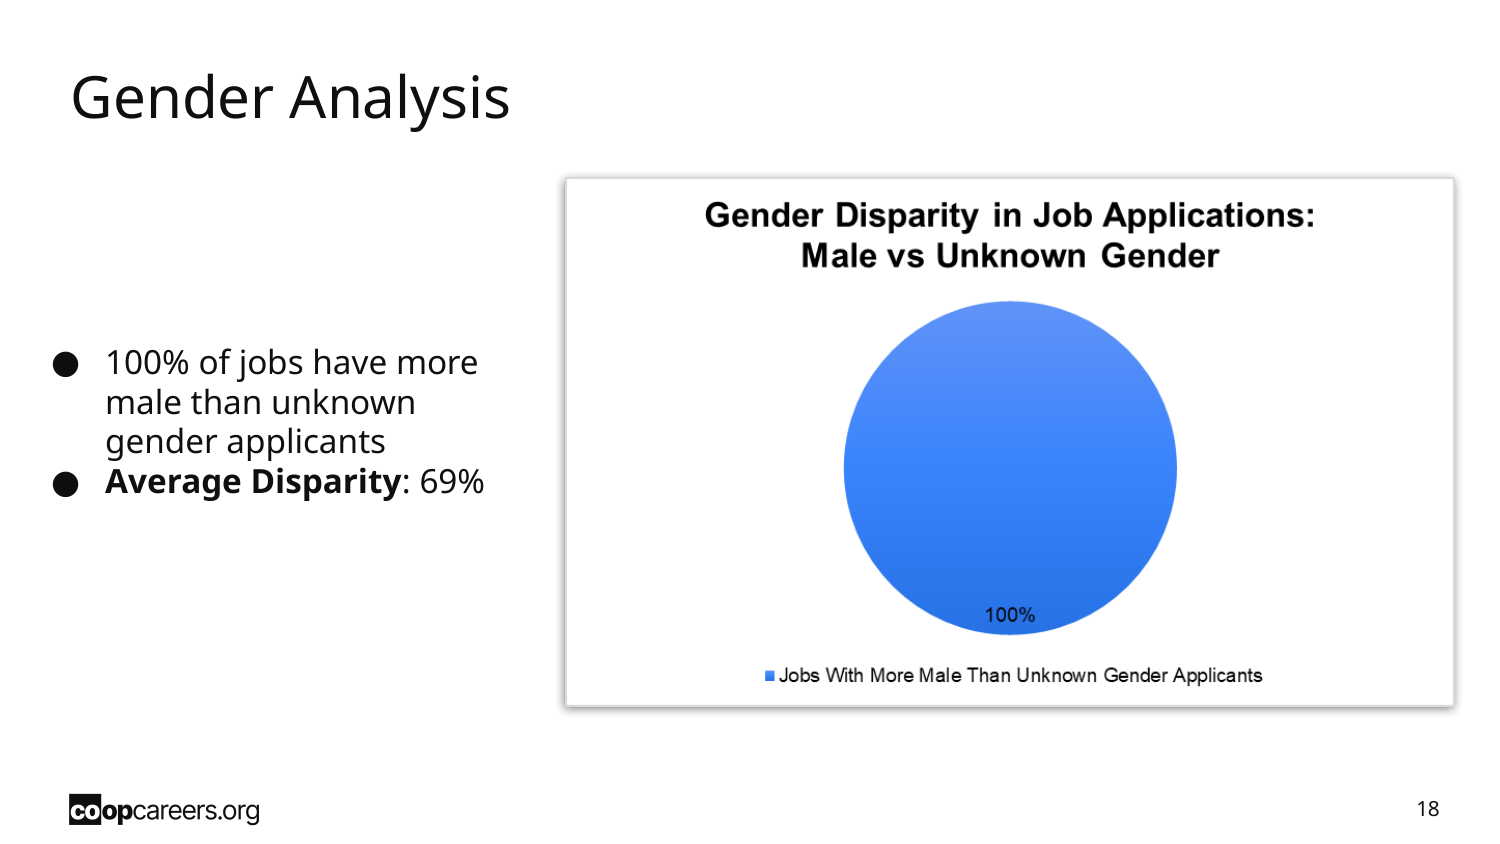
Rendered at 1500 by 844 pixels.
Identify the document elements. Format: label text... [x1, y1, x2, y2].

title Gender Analysis [70, 60, 1430, 155]
picture [564, 177, 1455, 707]
picture [51, 767, 277, 844]
text_box 100% of jobs have more male than unknown gender applicants Average Disparity: 69% [15, 325, 531, 516]
slide_number ‹#› [1364, 777, 1455, 842]
